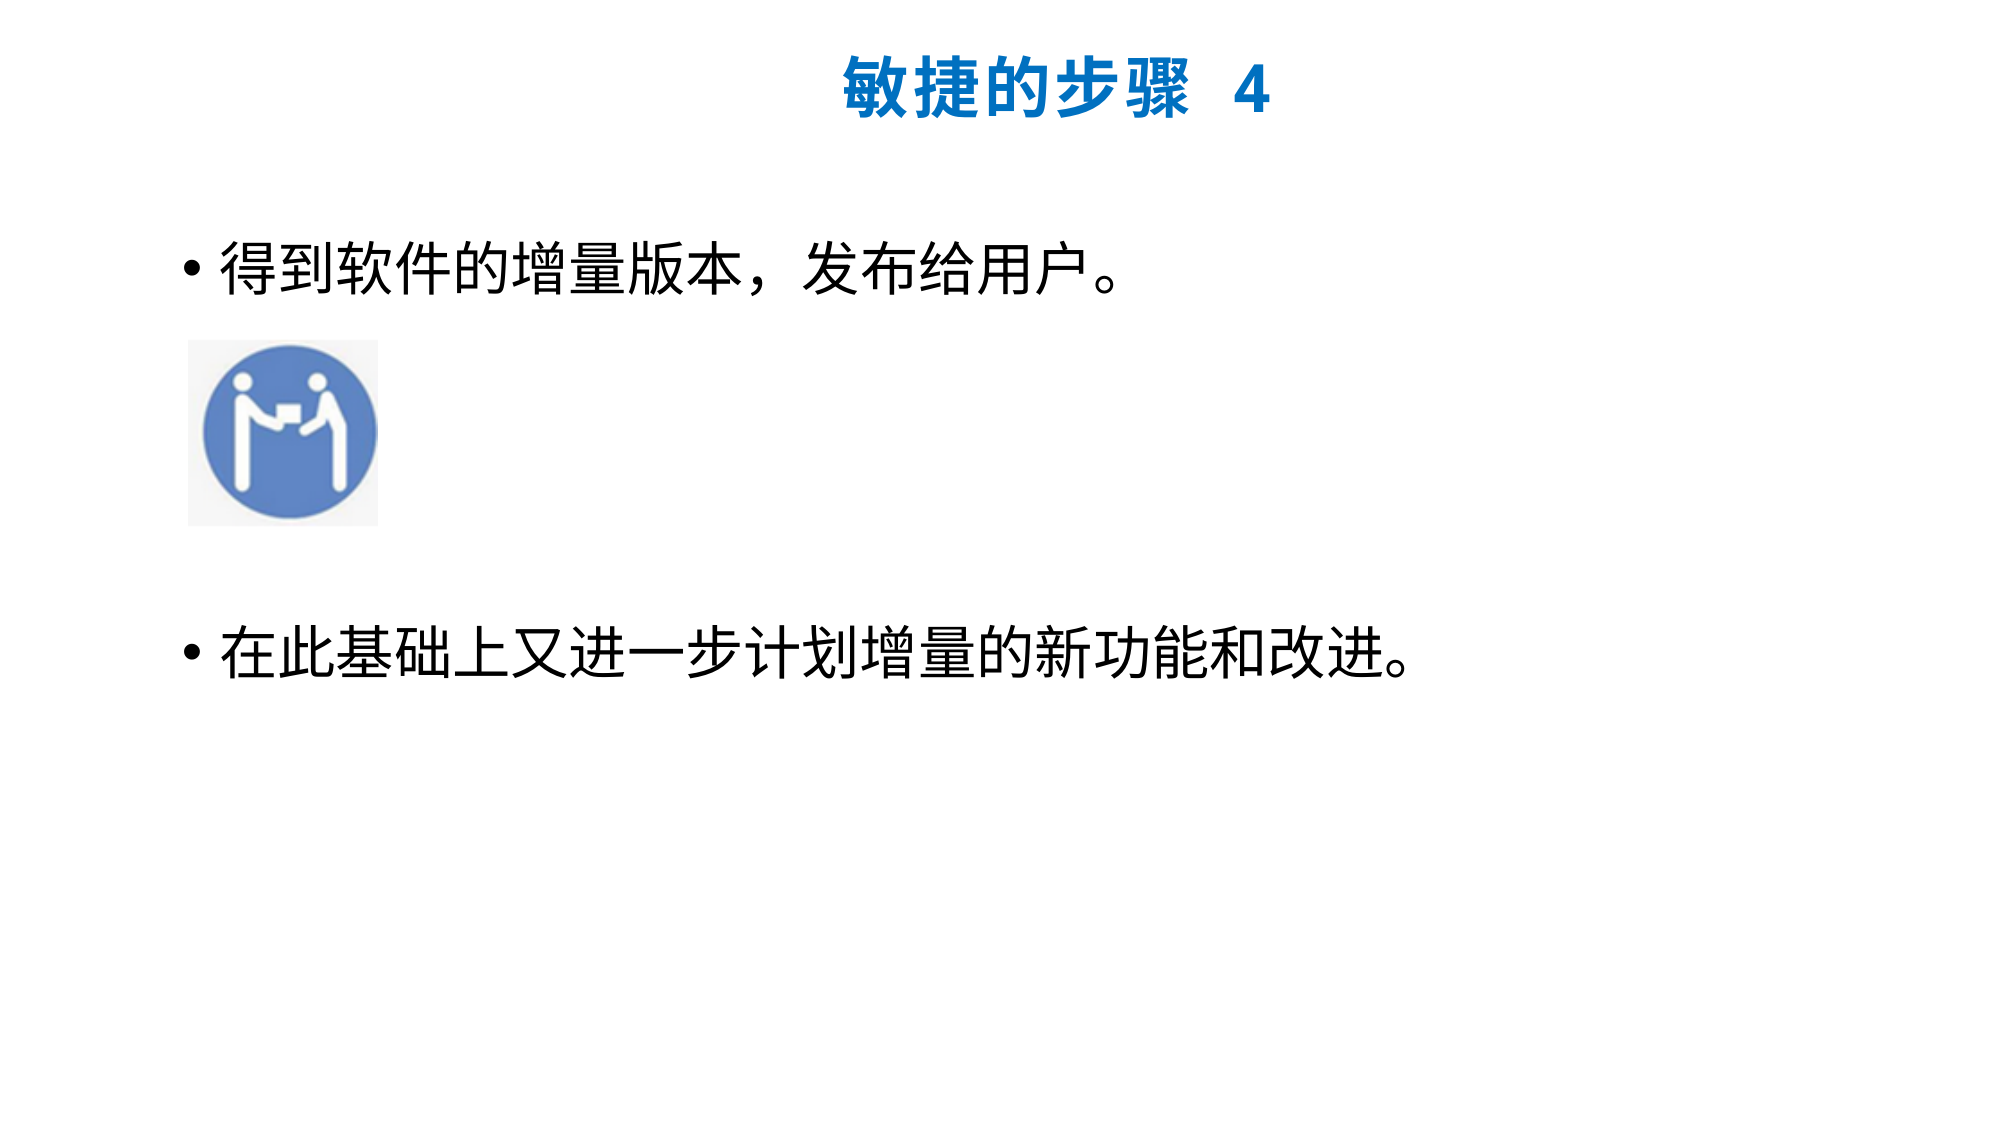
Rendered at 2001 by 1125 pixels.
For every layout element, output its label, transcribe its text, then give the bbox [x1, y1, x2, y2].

title 敏捷的步骤 4 [702, 47, 1413, 173]
picture [188, 335, 378, 530]
list 得到软件的增量版本，发布给用户。 在此基础上又进一步计划增量的新功能和改进。 [91, 190, 1817, 1088]
